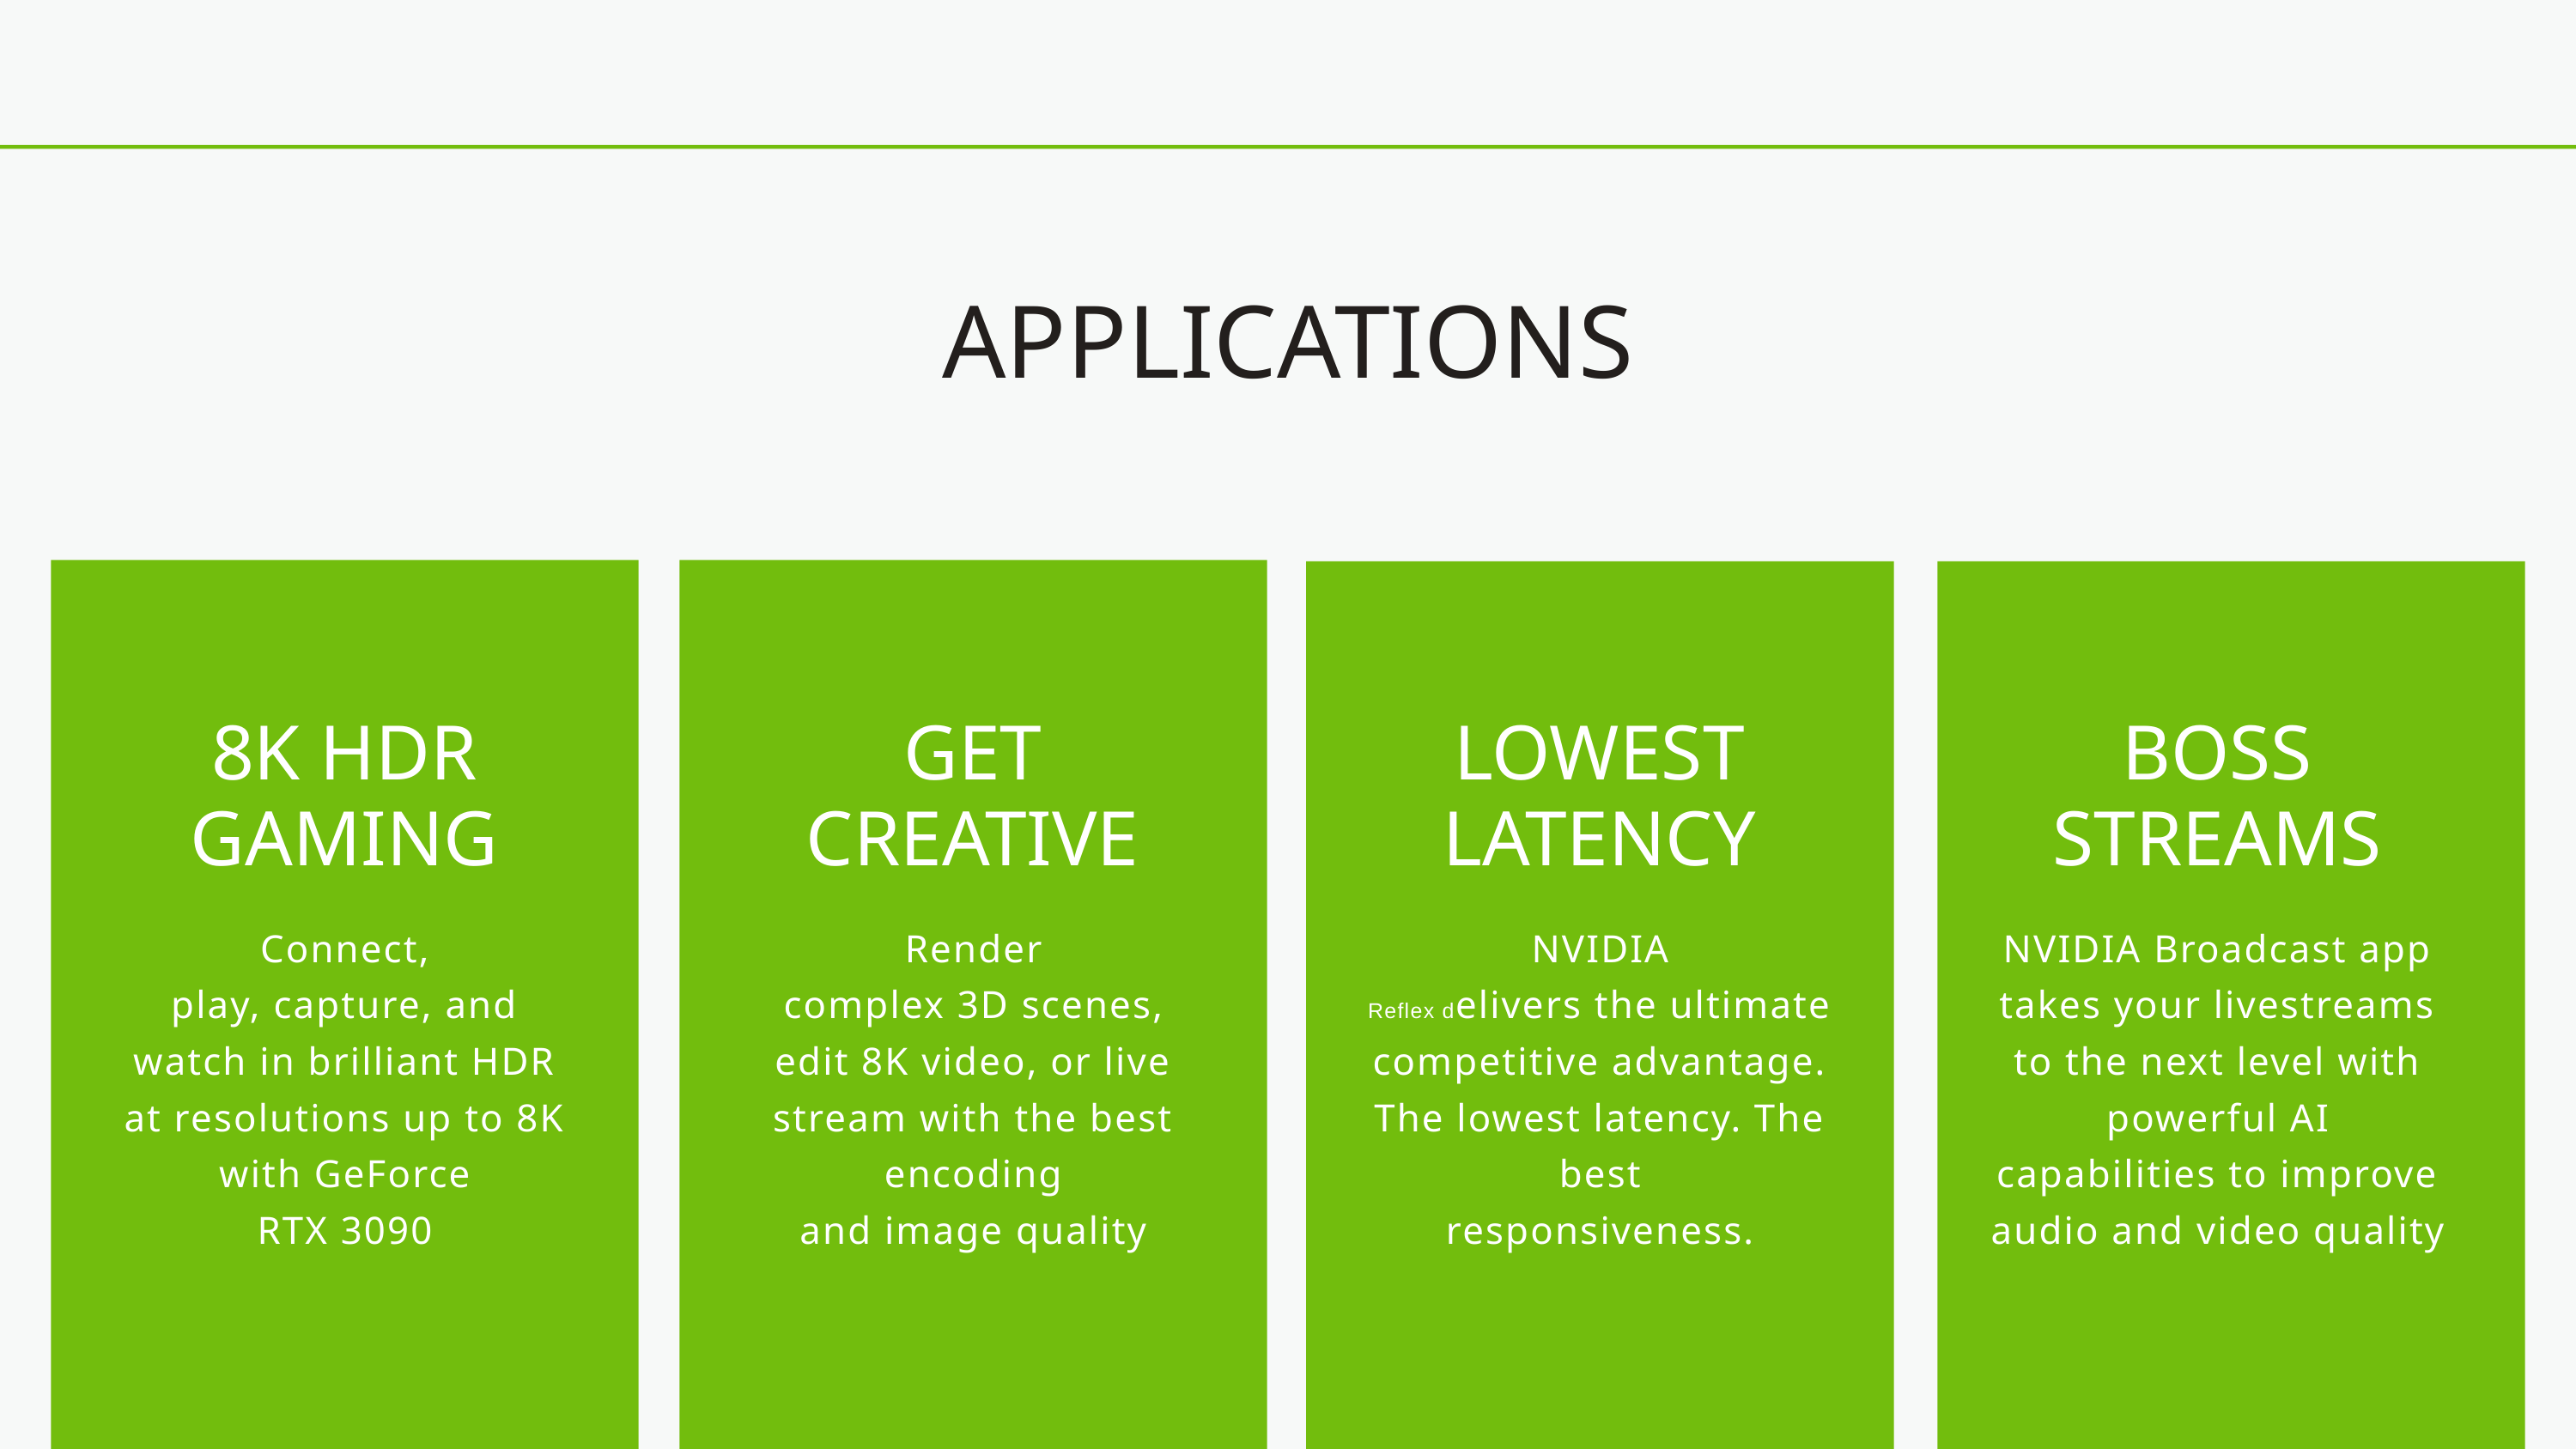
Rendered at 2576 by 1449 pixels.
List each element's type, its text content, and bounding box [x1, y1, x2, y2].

text_box [679, 560, 1267, 1449]
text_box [738, 706, 1209, 1253]
text_box [1937, 561, 2525, 1449]
text_box [1306, 561, 1894, 1449]
text_box APPLICATIONS [308, 282, 2268, 398]
text_box [51, 560, 639, 1449]
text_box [1364, 706, 1836, 1253]
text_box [109, 706, 580, 1253]
text_box [0, 144, 2576, 149]
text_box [1982, 706, 2453, 1253]
